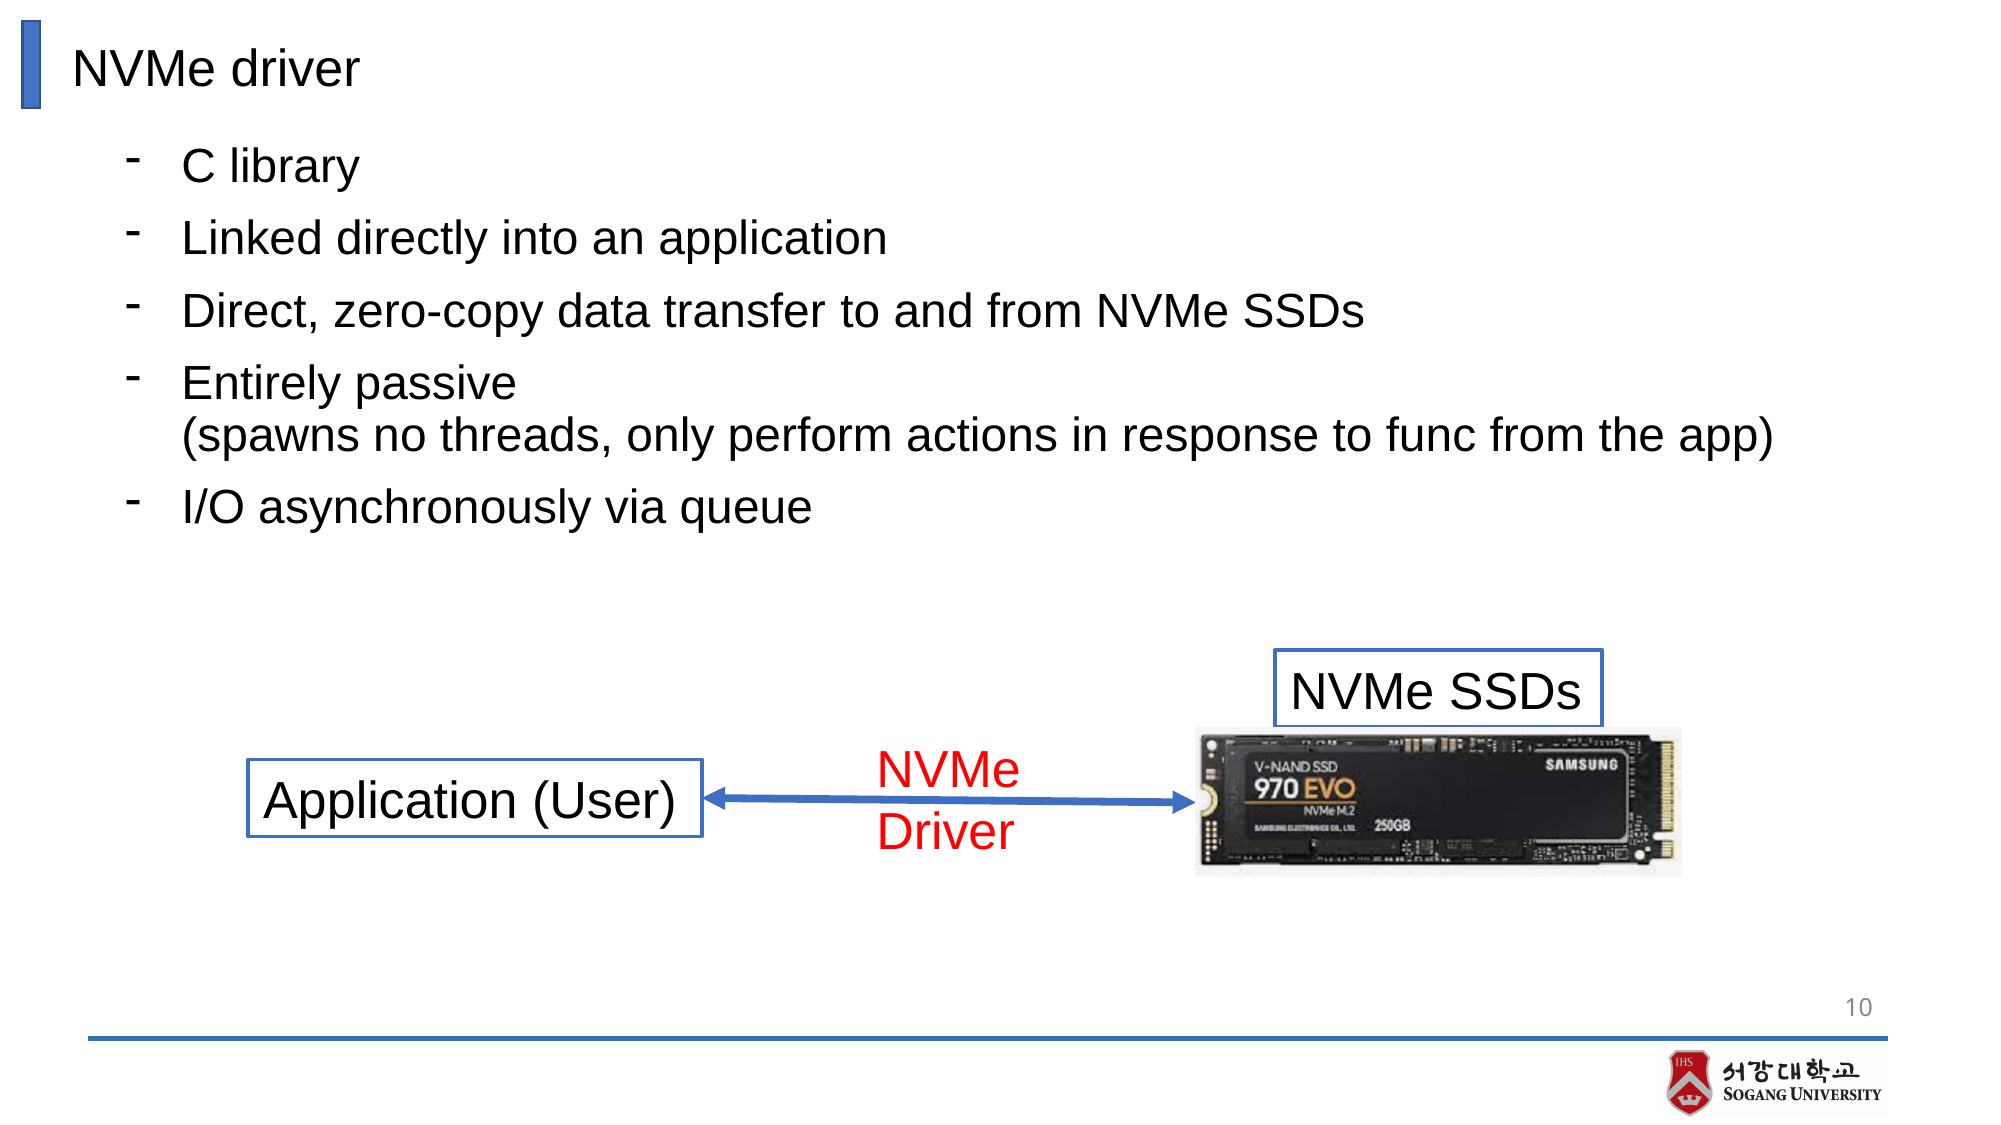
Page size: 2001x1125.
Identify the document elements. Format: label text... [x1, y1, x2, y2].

title NVMe driver [56, 19, 1719, 118]
list C library Linked directly into an application Direct, zero-copy data transfer to and from NVMe SSDs Entirely passive (spawns no threads, only perform actions in response to func from the app) I/O asynchronously via queue [72, 133, 1857, 963]
picture [1659, 1049, 1888, 1117]
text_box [248, 649, 1682, 878]
